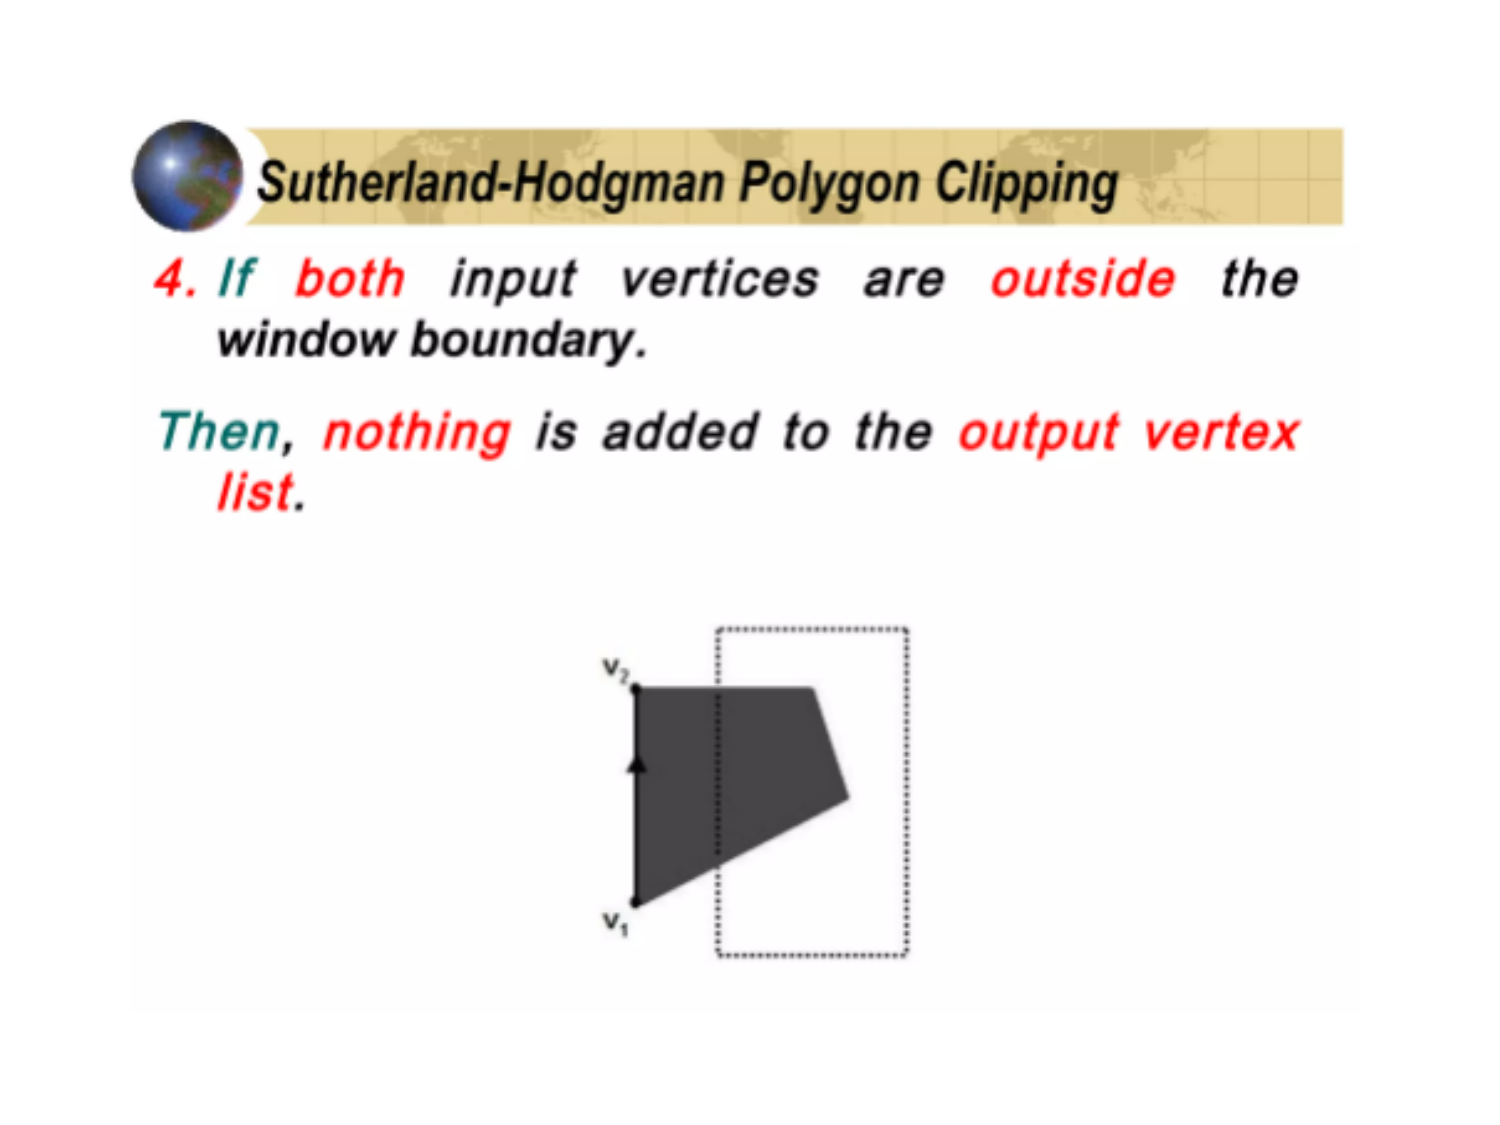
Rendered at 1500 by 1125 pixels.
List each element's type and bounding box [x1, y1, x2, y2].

picture [74, 49, 1437, 1013]
